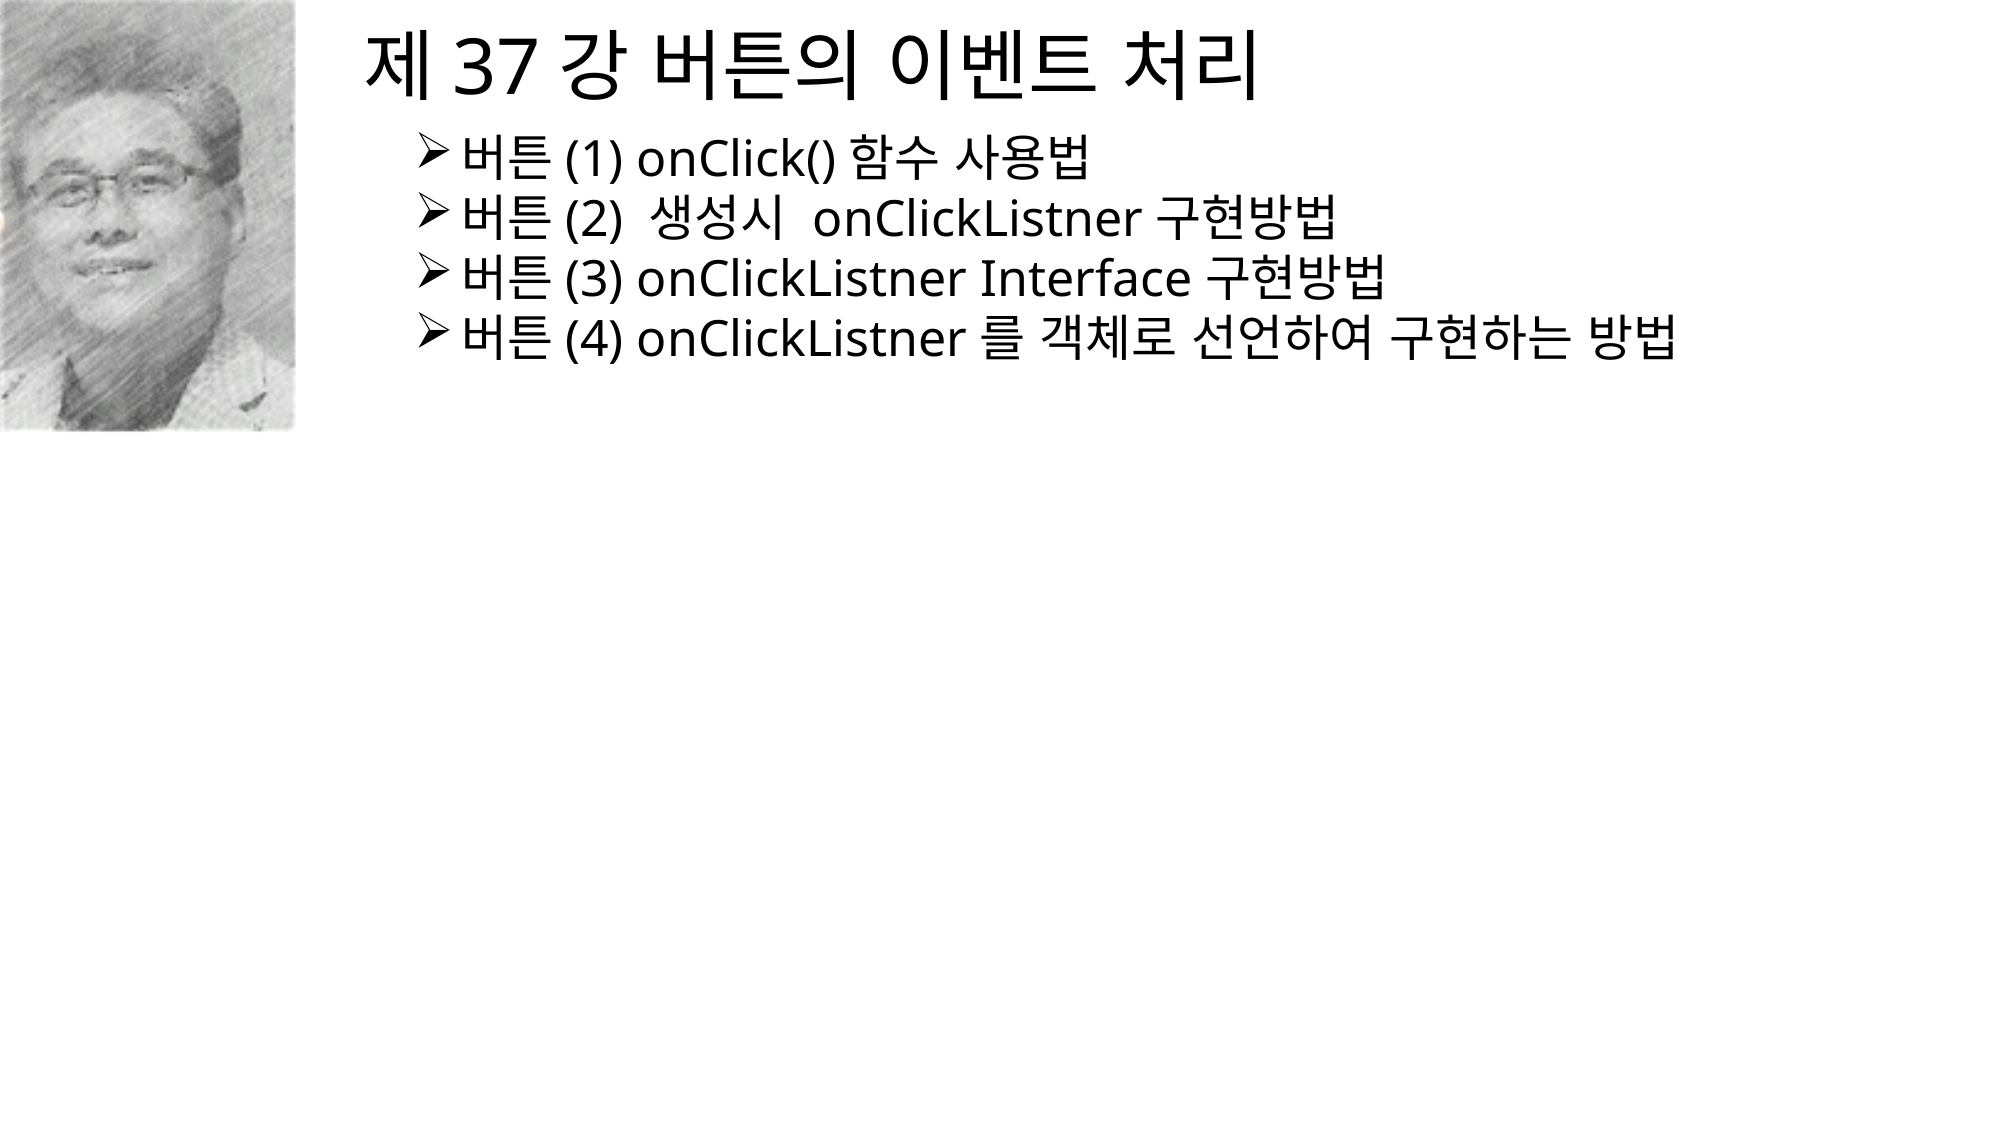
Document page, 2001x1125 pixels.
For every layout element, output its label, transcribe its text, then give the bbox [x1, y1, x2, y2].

title 제37강 버튼의 이벤트 처리 [348, 19, 1868, 119]
text_box 버튼(1) onClick()함수 사용법 버튼(2) 생성시 onClickListner구현방법 버튼(3) onClickListner Interface구현방법 버튼(4) onClickListner를 객체로 선언하여 구현하는 방법 [399, 118, 1695, 554]
picture [0, 0, 299, 435]
